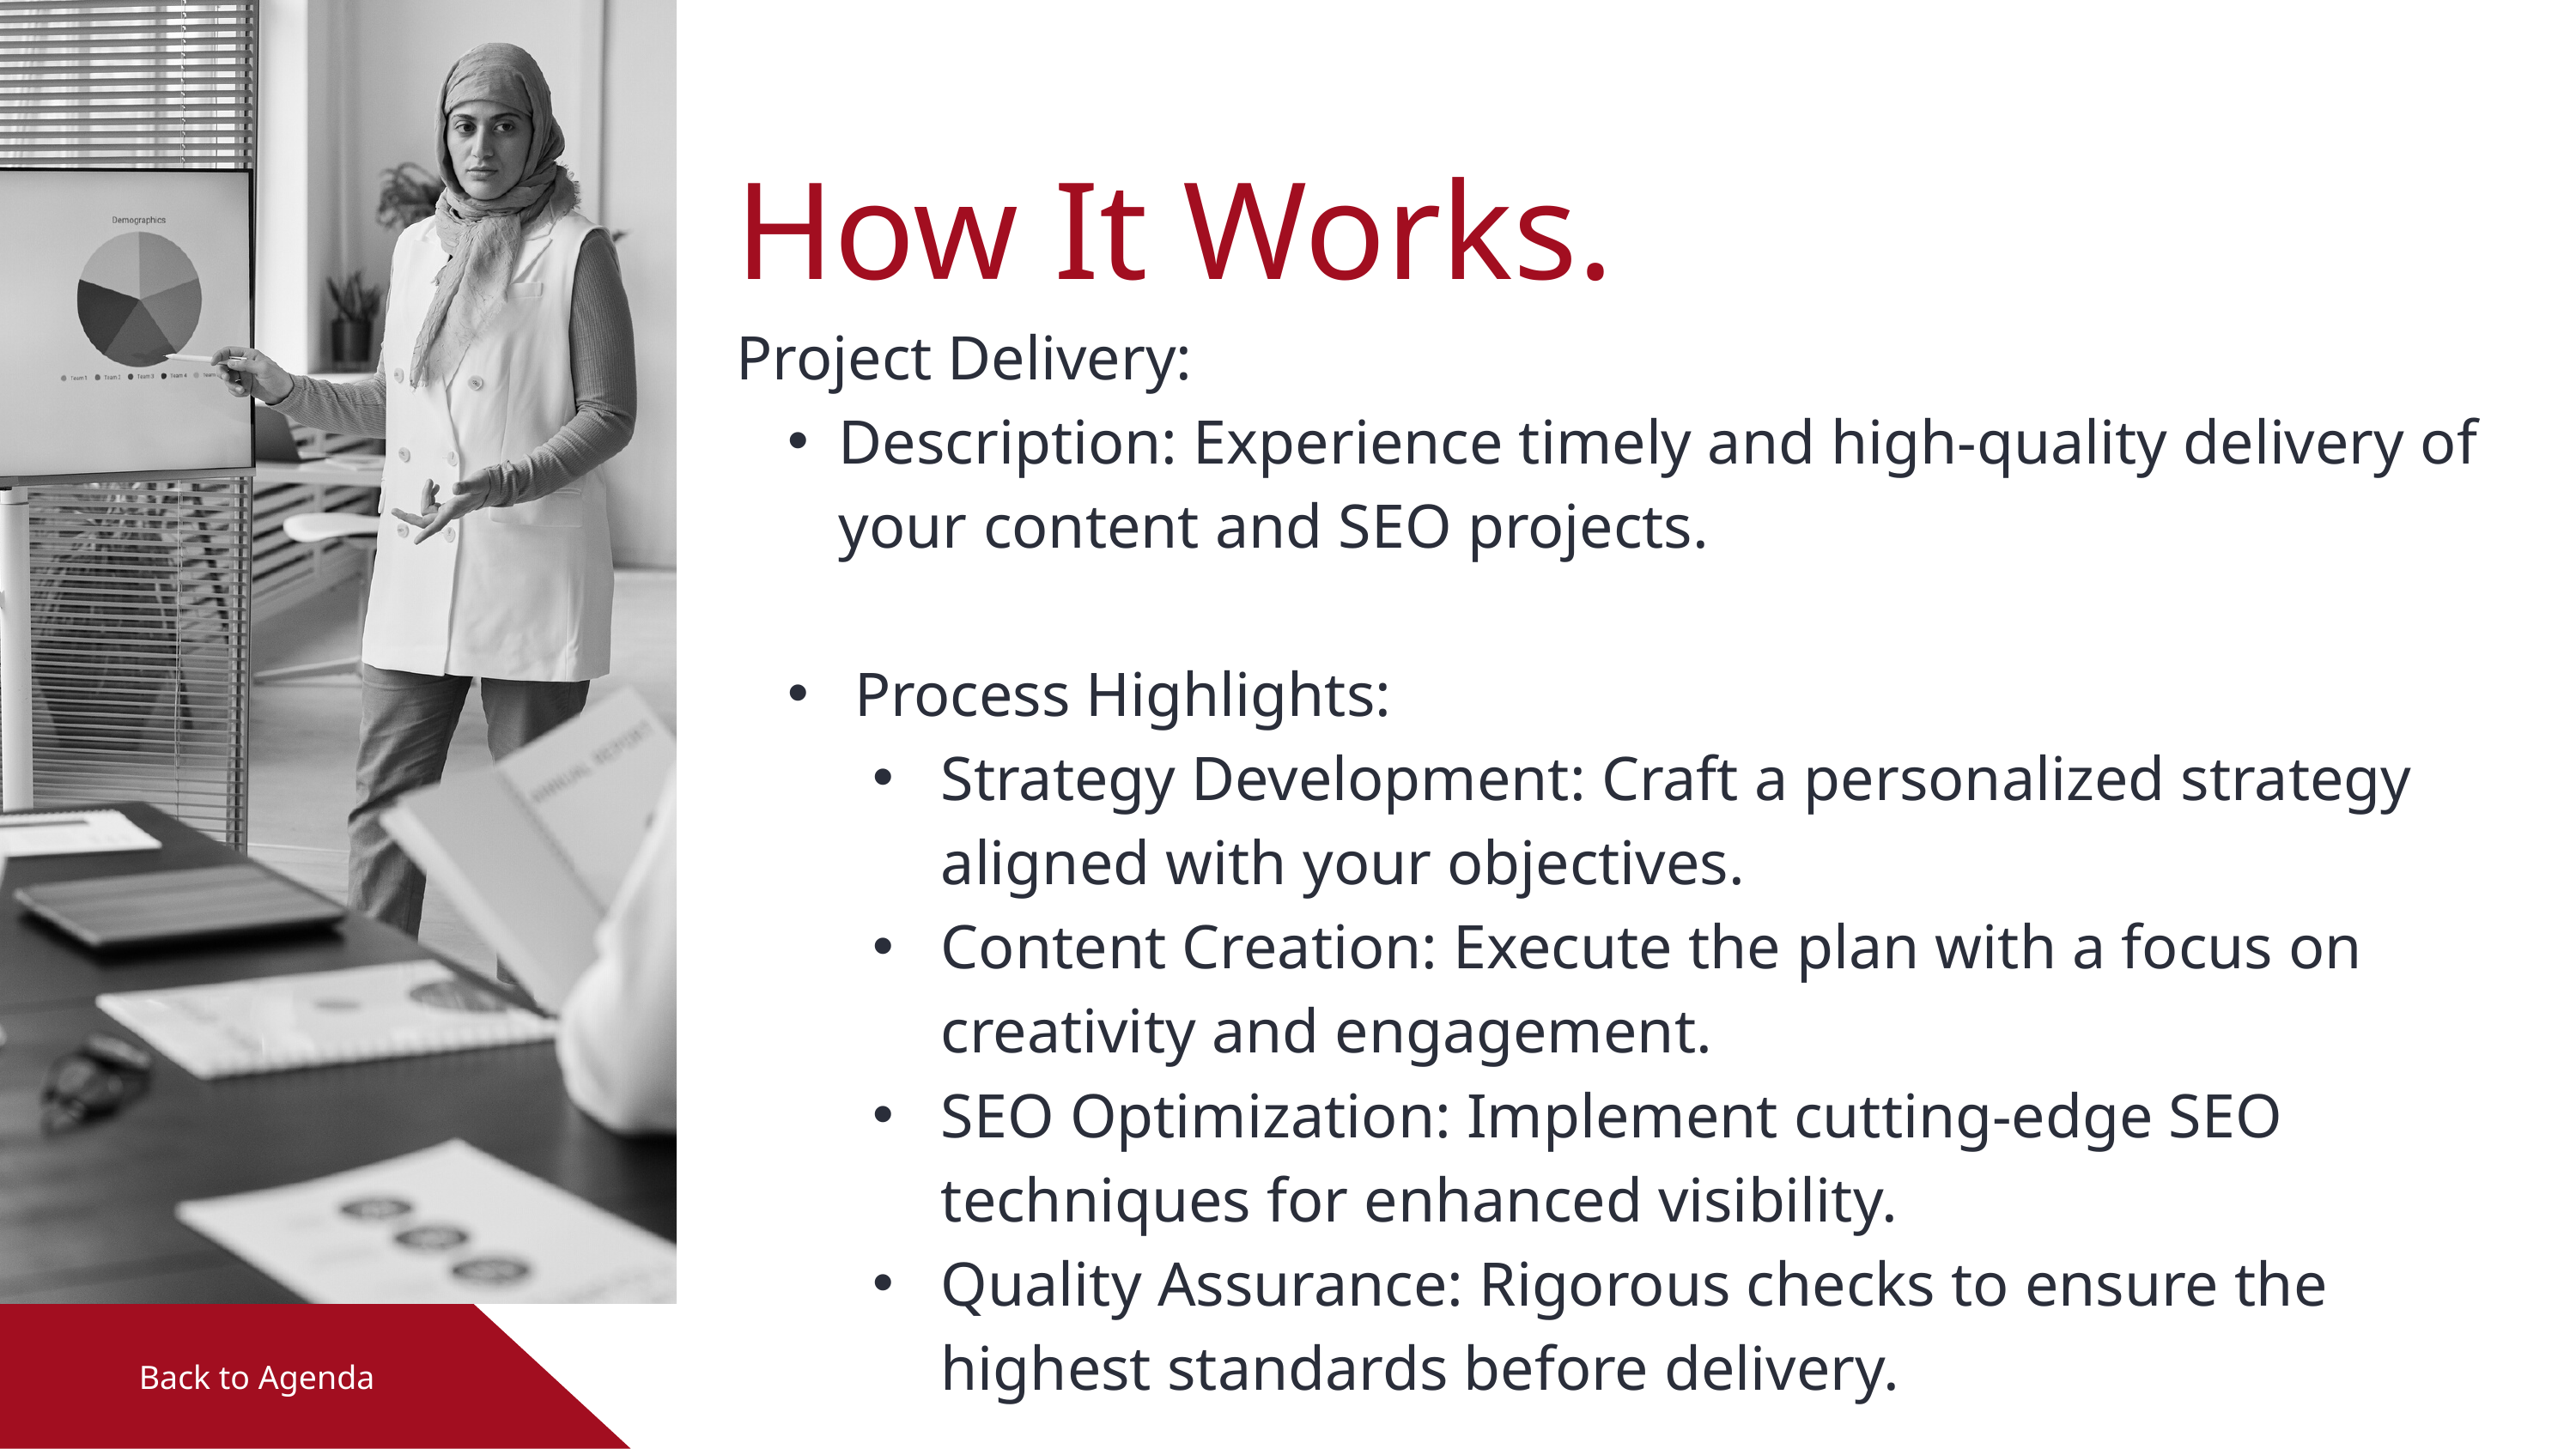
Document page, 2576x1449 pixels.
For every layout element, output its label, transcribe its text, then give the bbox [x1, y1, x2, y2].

text_box How It Works. [735, 144, 1841, 306]
text_box Project Delivery: Description: Experience timely and high-quality delivery of your content and SEO projects. Process Highlights: Strategy Development: Craft a personalized strategy aligned with your objectives. Content Creation: Execute the plan with a focus on creativity and engagement. SEO Optimization: Implement cutting-edge SEO techniques for enhanced visibility. Quality Assurance: Rigorous checks to ensure the highest standards before delivery. [736, 307, 2520, 1403]
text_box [0, 1303, 631, 1449]
text_box [0, 0, 677, 1304]
